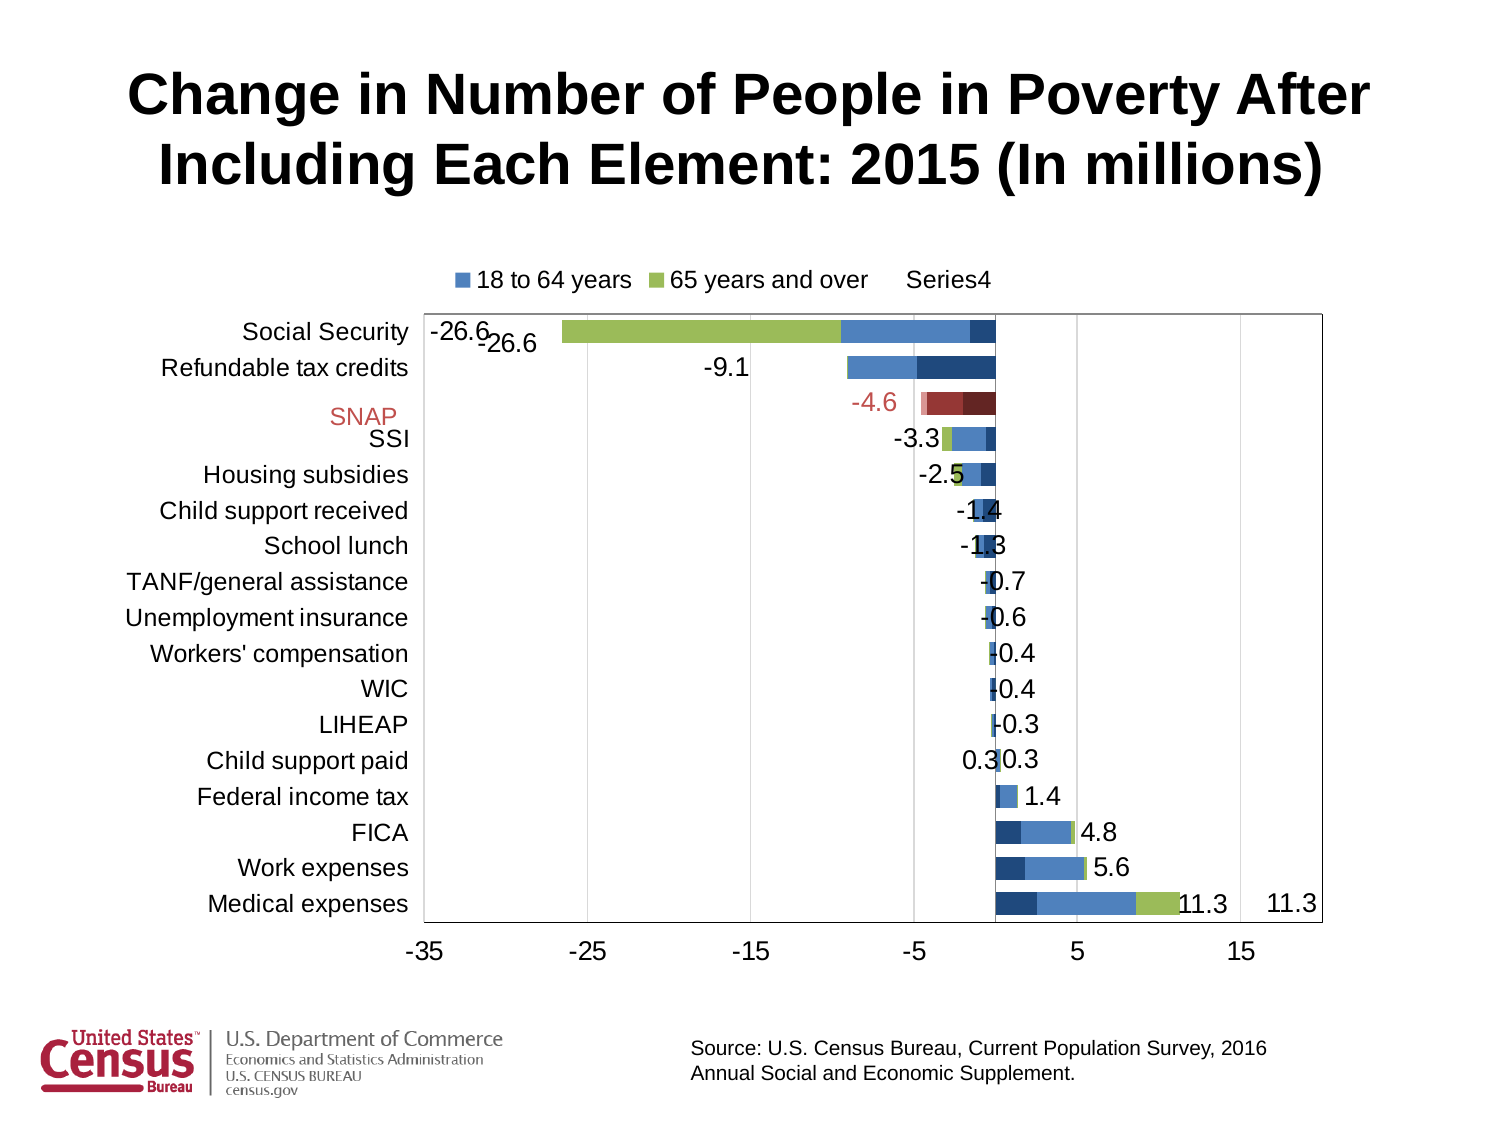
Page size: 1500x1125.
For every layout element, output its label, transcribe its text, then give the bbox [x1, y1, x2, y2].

picture [0, 1022, 1500, 1125]
text_box Source: U.S. Census Bureau, Current Population Survey, 2016 Annual Social and Economic Supplement. [675, 1026, 1313, 1092]
title Change in Number of People in Poverty After Including Each Element: 2015 (In millions) [0, 53, 1500, 200]
chart [99, 249, 1348, 982]
